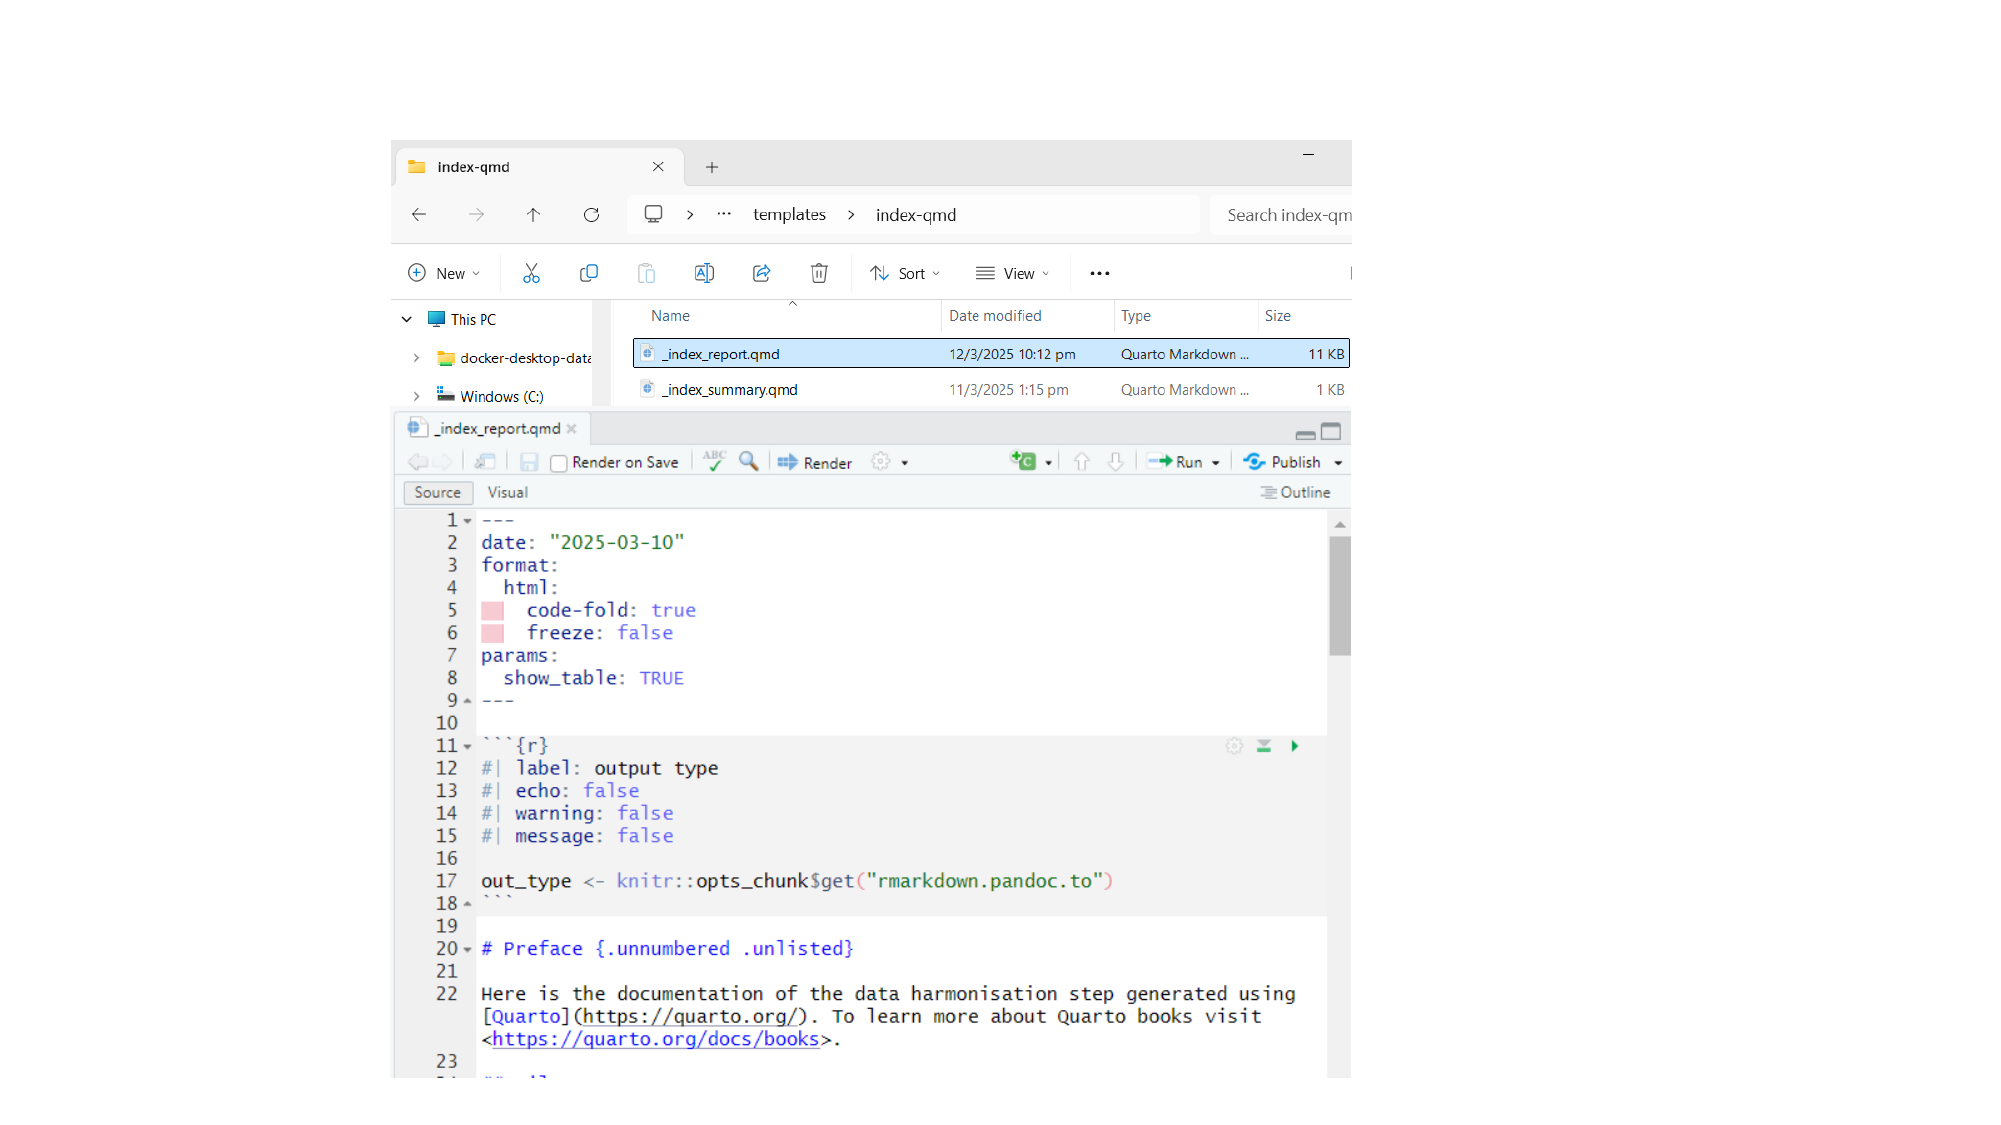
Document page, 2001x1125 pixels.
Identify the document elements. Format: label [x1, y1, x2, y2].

text_box [390, 140, 1351, 1078]
